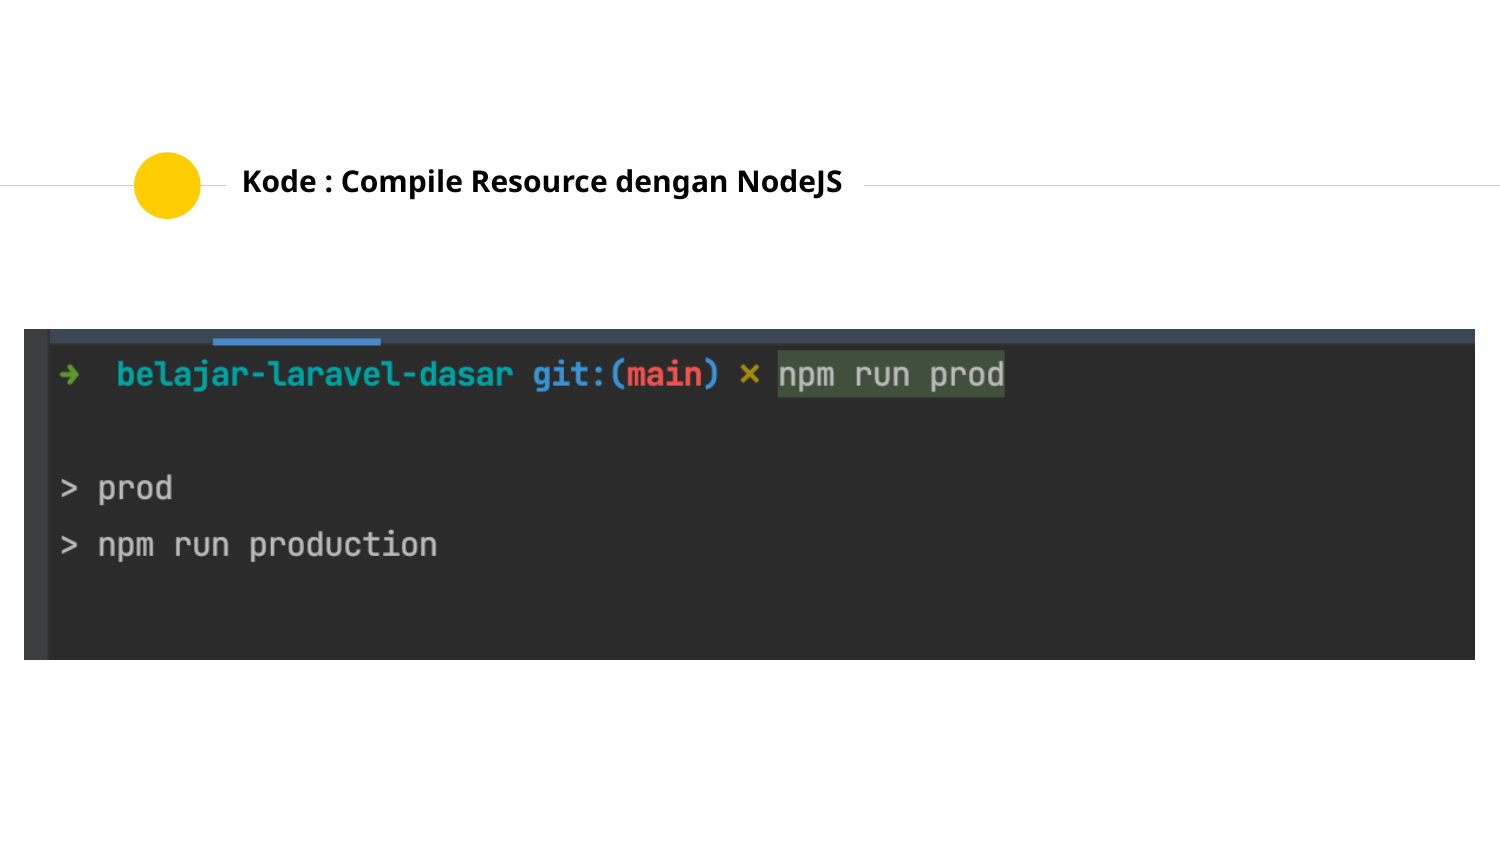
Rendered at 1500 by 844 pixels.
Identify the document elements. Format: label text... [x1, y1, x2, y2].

picture [24, 328, 1476, 660]
title Kode : Compile Resource dengan NodeJS [226, 146, 863, 219]
